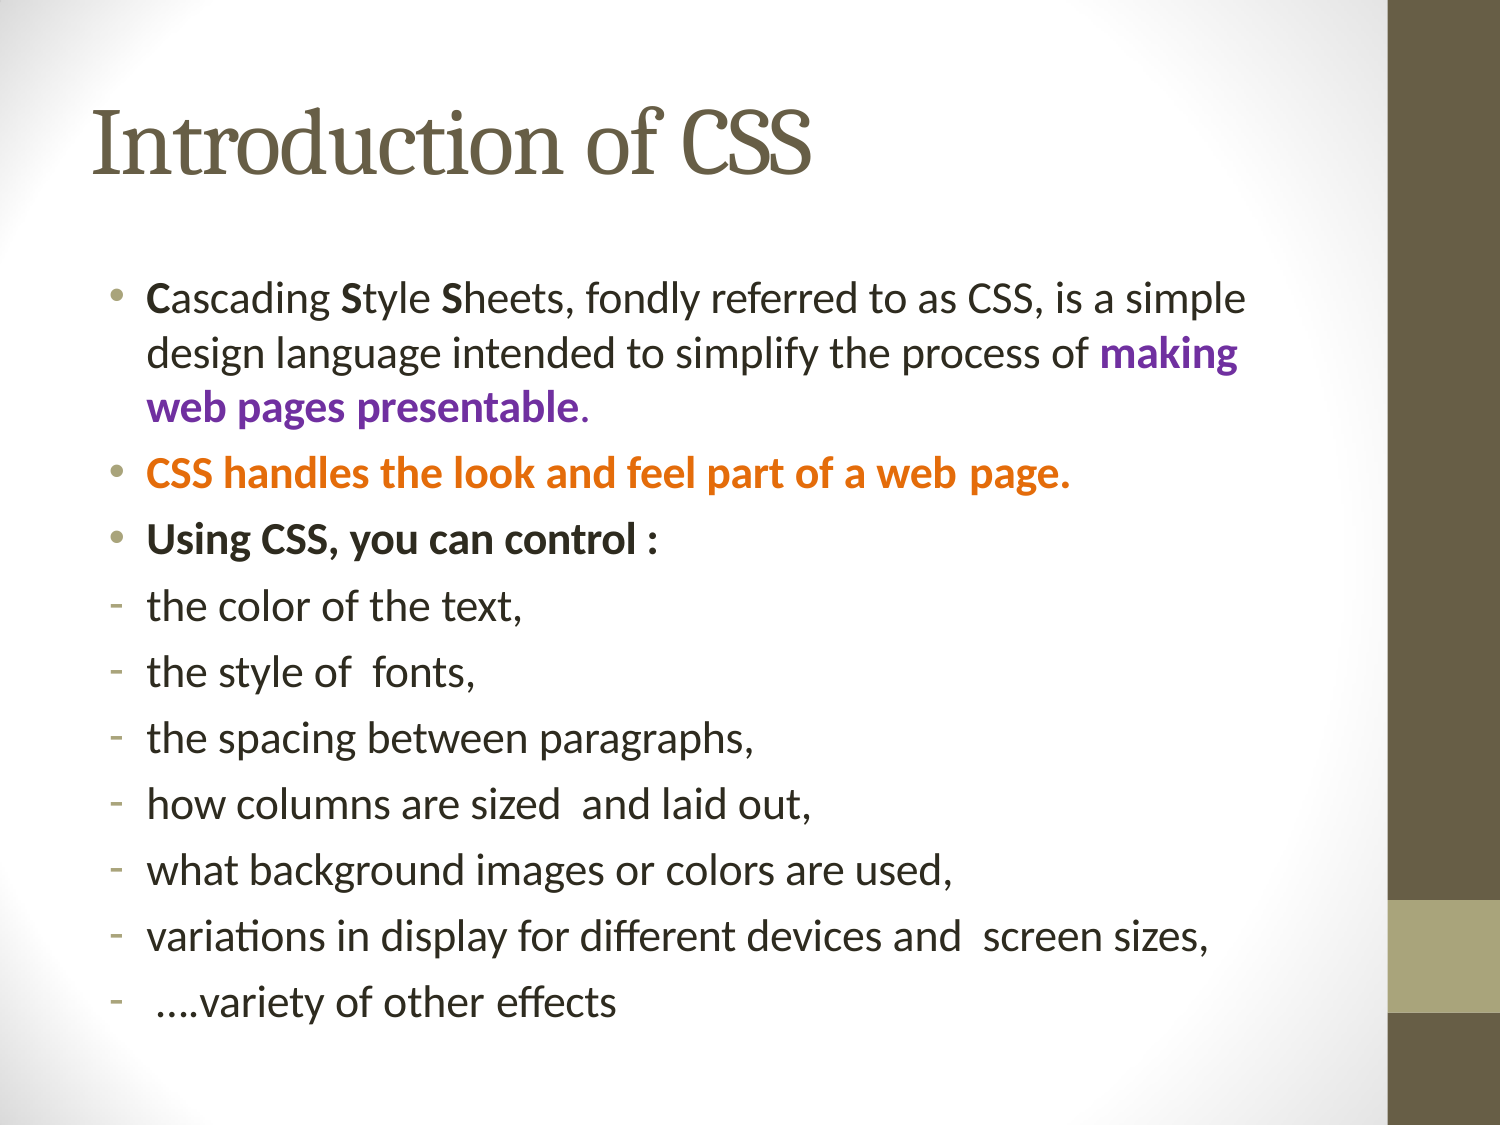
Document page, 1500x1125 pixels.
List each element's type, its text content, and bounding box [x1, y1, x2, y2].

text_box Cascading Style Sheets, fondly referred to as CSS, is a simple design language intended to simplify the process of making web pages presentable. CSS handles the look and feel part of a web page. Using CSS, you can control : the color of the text, the style of fonts, the spacing between paragraphs, how columns are sized and laid out, what background images or colors are used, variations in display for different devices and screen sizes, ….variety of other effects [106, 265, 1311, 1027]
title Introduction of CSS [87, 76, 843, 267]
picture [0, 0, 1387, 1125]
